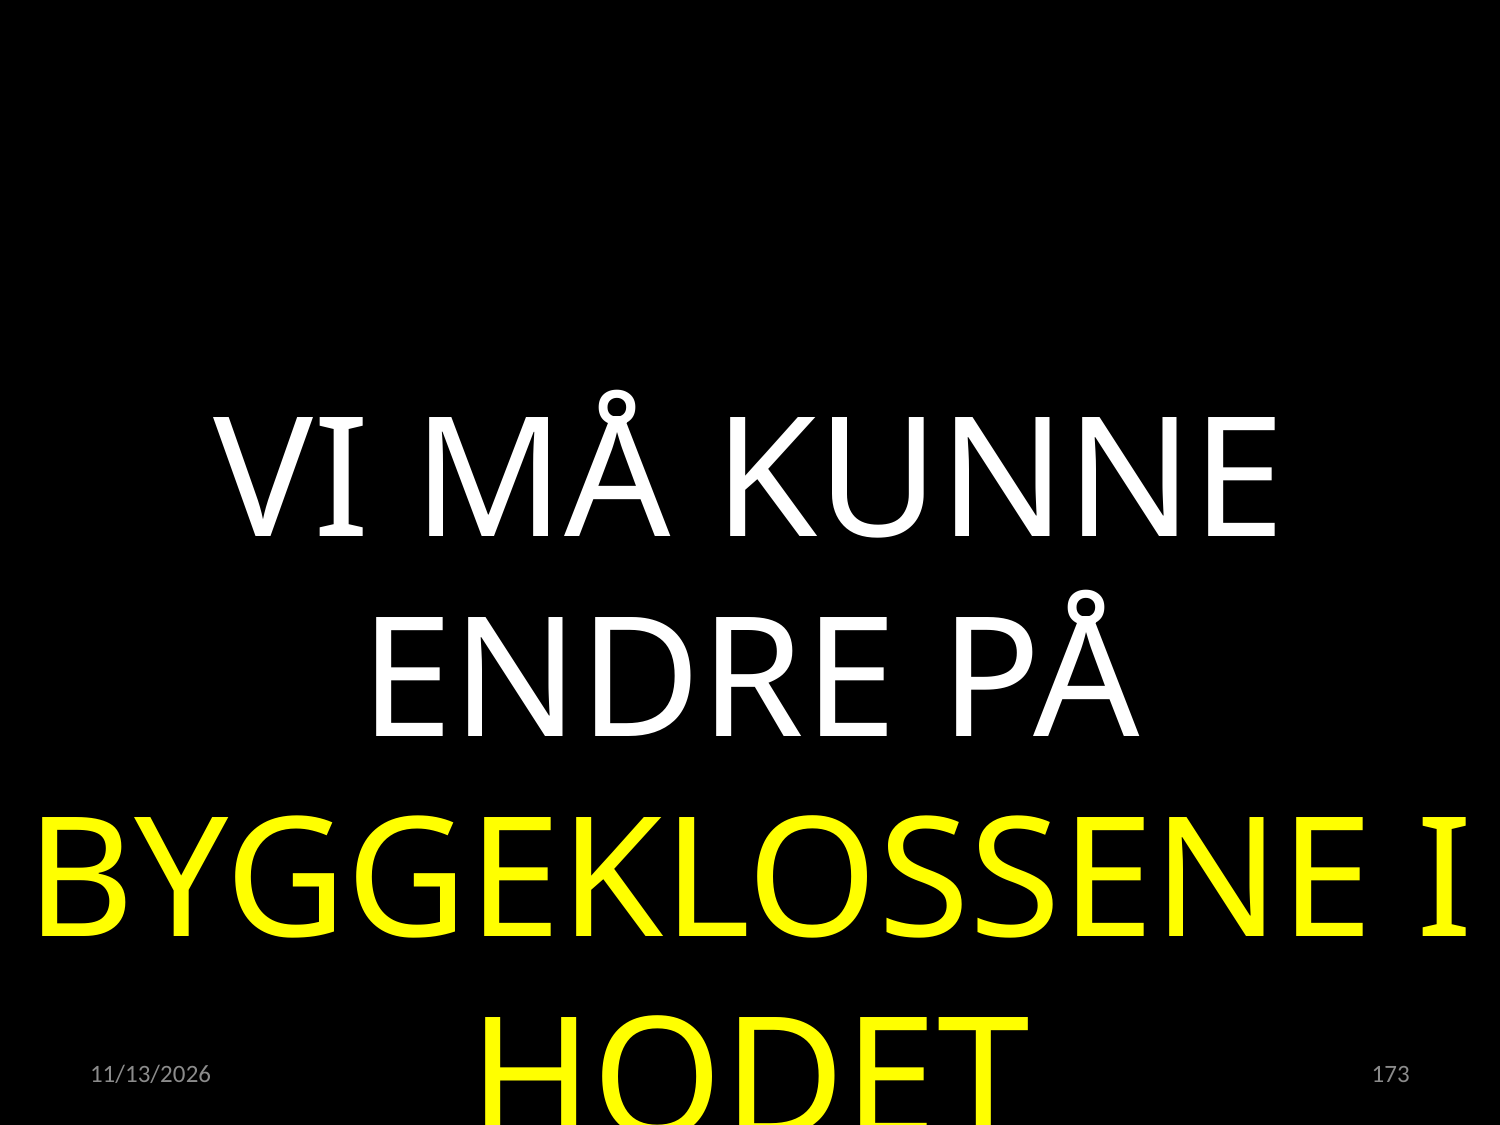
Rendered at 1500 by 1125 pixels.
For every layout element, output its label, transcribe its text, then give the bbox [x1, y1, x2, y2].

text_box VI MÅ KUNNE ENDRE PÅ BYGGEKLOSSENE I HODET [0, 361, 1500, 464]
slide_number 173 [1074, 1042, 1425, 1103]
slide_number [75, 1042, 425, 1103]
